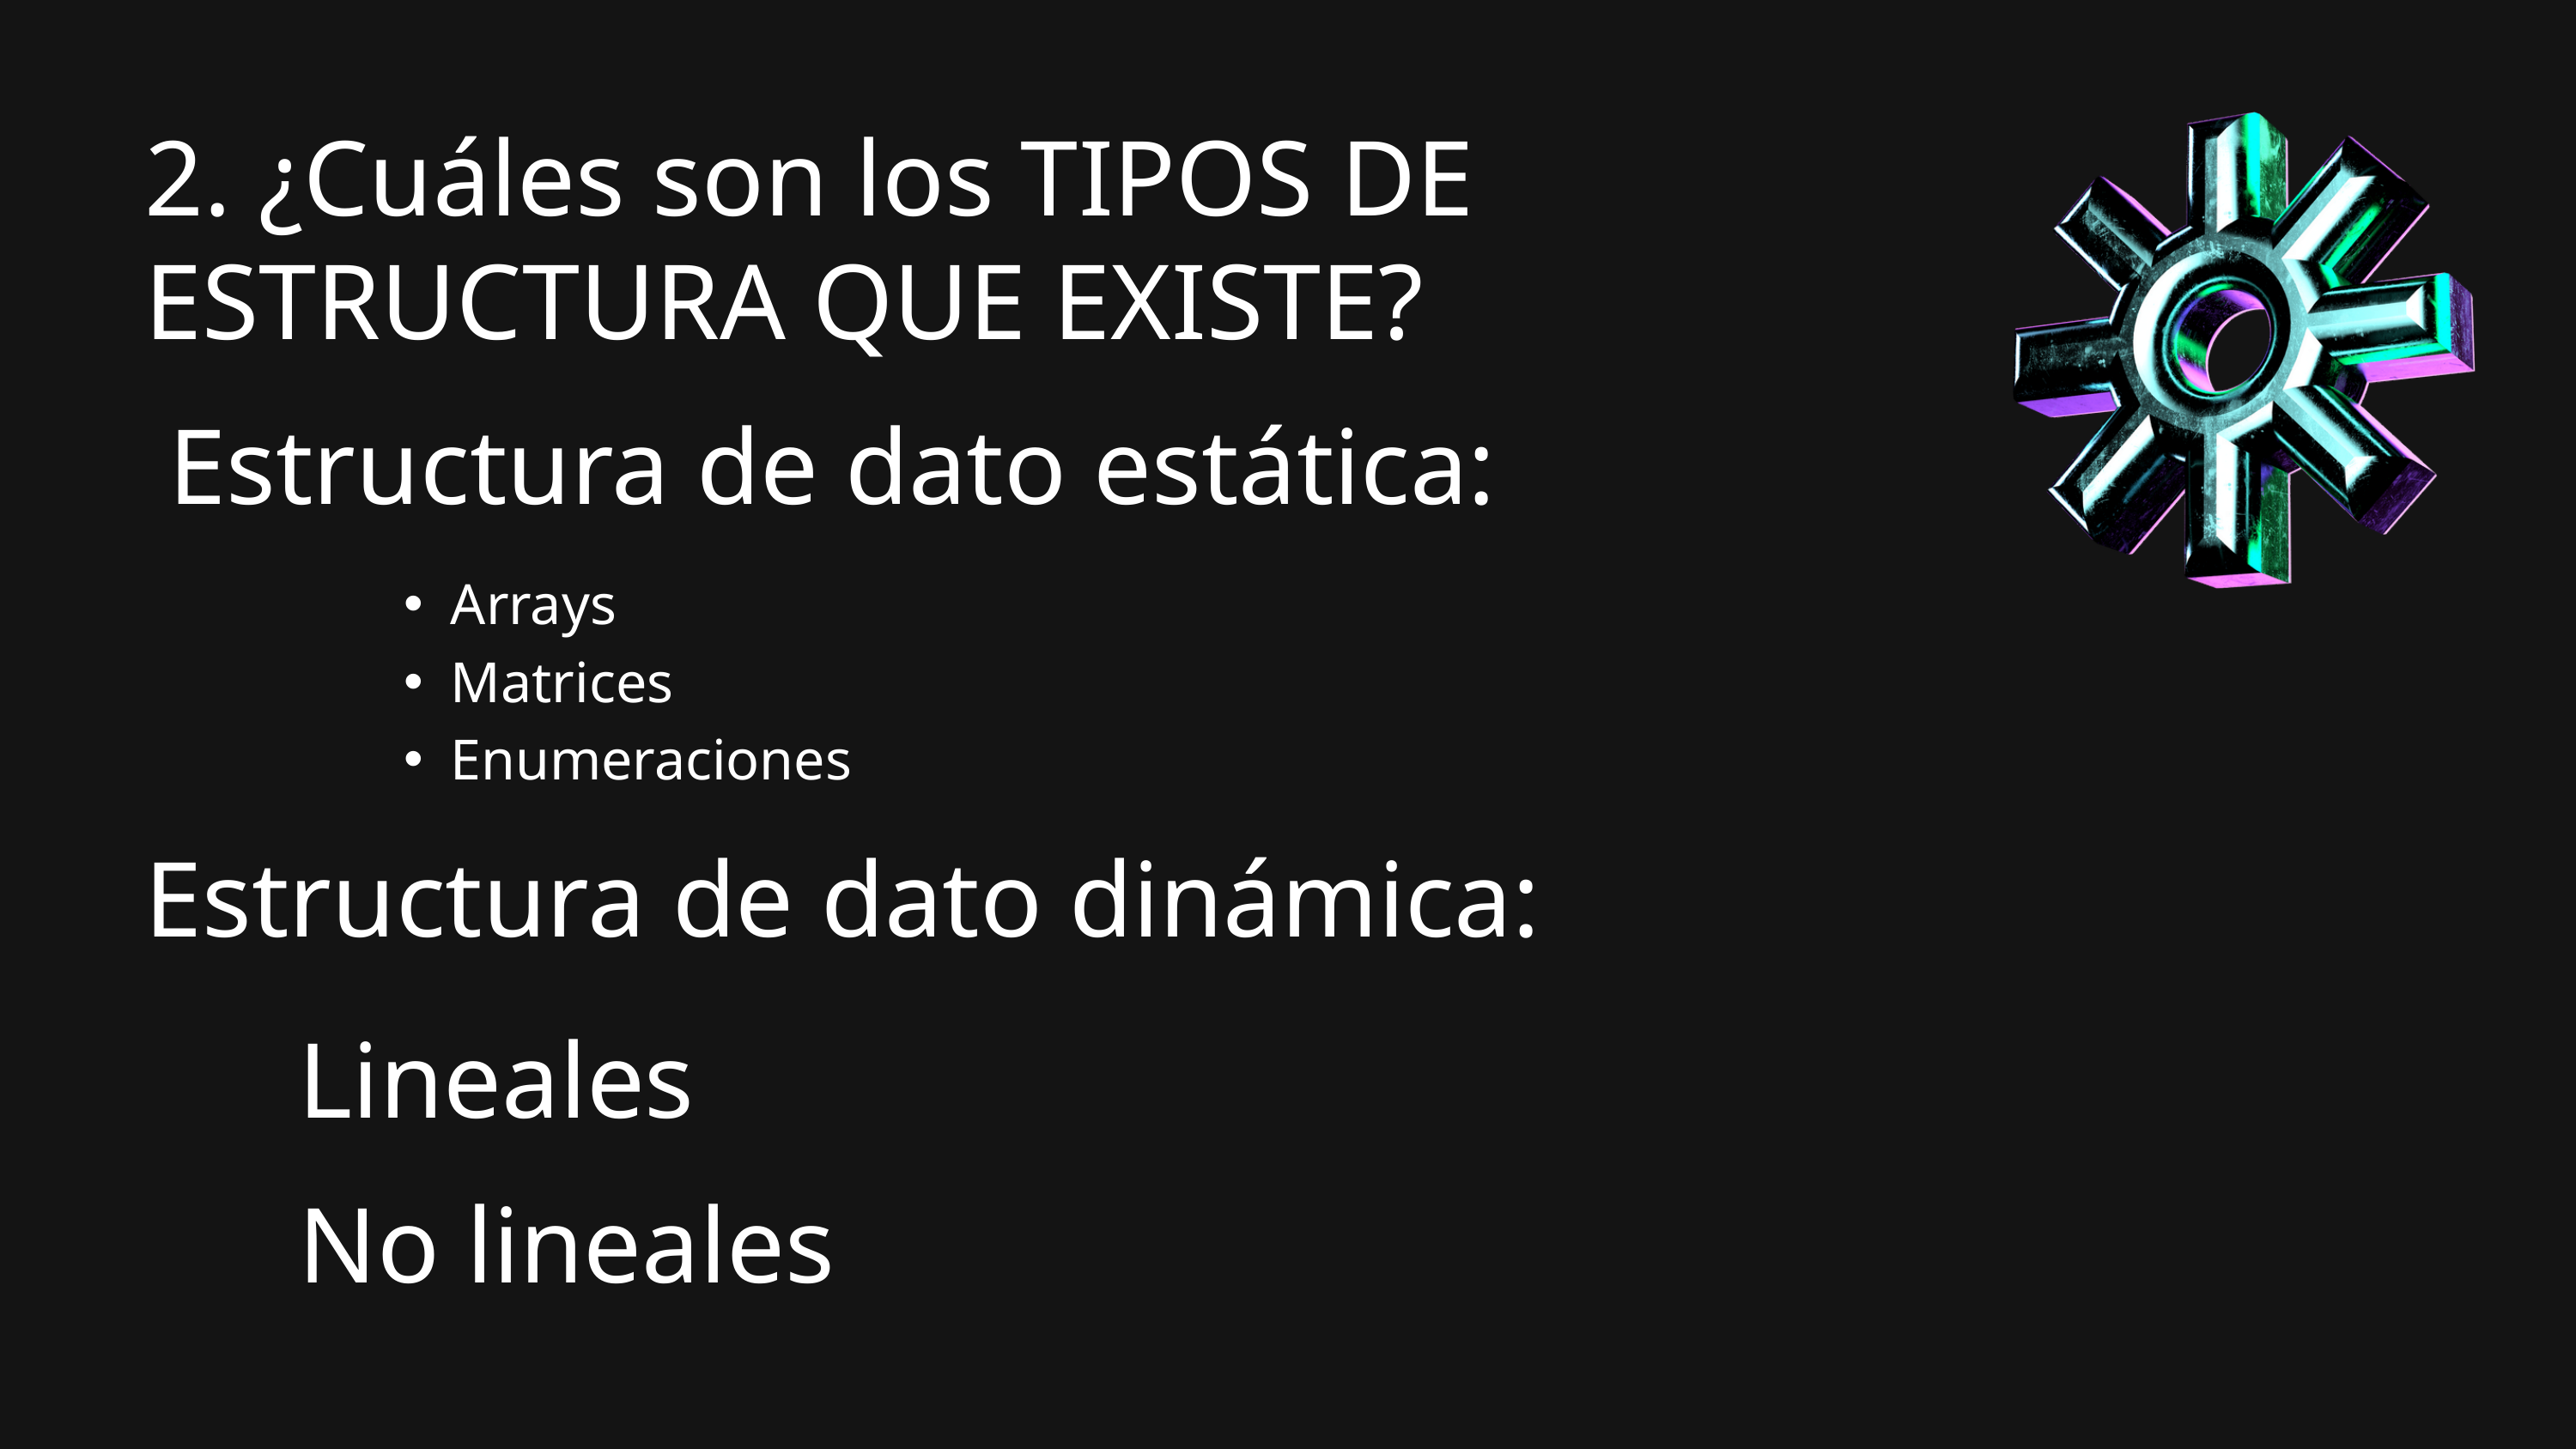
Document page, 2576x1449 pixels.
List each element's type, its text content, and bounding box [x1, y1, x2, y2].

picture [2012, 112, 2476, 589]
text_box 2. ¿Cuáles son los TIPOS DE ESTRUCTURA QUE EXISTE? [144, 112, 1807, 361]
text_box Estructura de dato estática: [168, 401, 1831, 525]
text_box No lineales [299, 1179, 1960, 1305]
text_box Arrays Matrices Enumeraciones [355, 558, 1643, 833]
text_box Estructura de dato dinámica: [144, 833, 1807, 958]
text_box Lineales [299, 1015, 1960, 1139]
